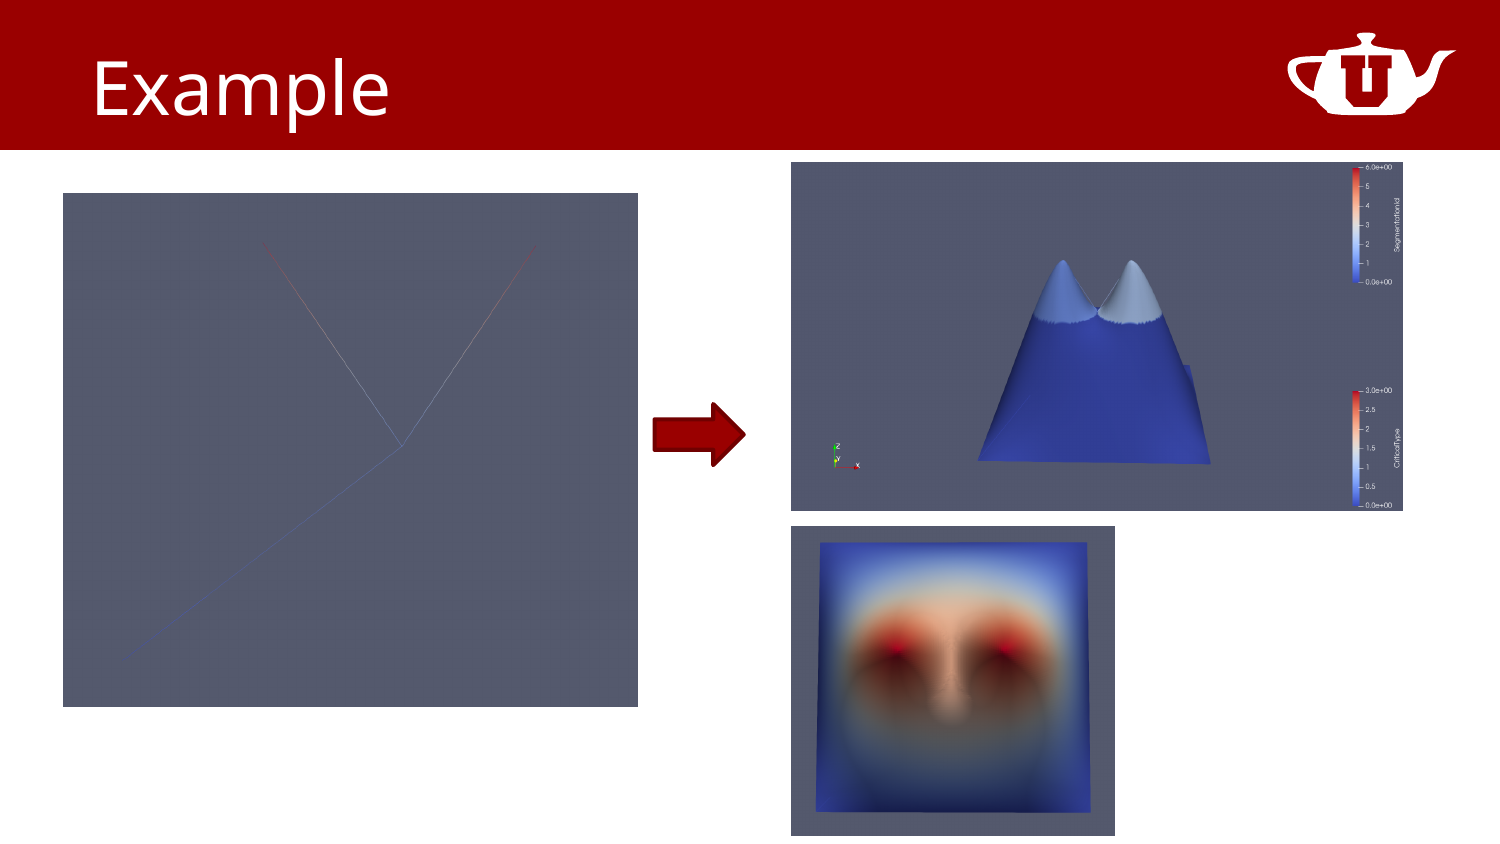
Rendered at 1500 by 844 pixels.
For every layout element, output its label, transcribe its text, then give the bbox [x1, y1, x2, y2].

text_box [652, 402, 746, 467]
picture [63, 192, 639, 707]
title Example [75, 28, 1250, 150]
picture [791, 526, 1115, 836]
picture [791, 162, 1403, 511]
